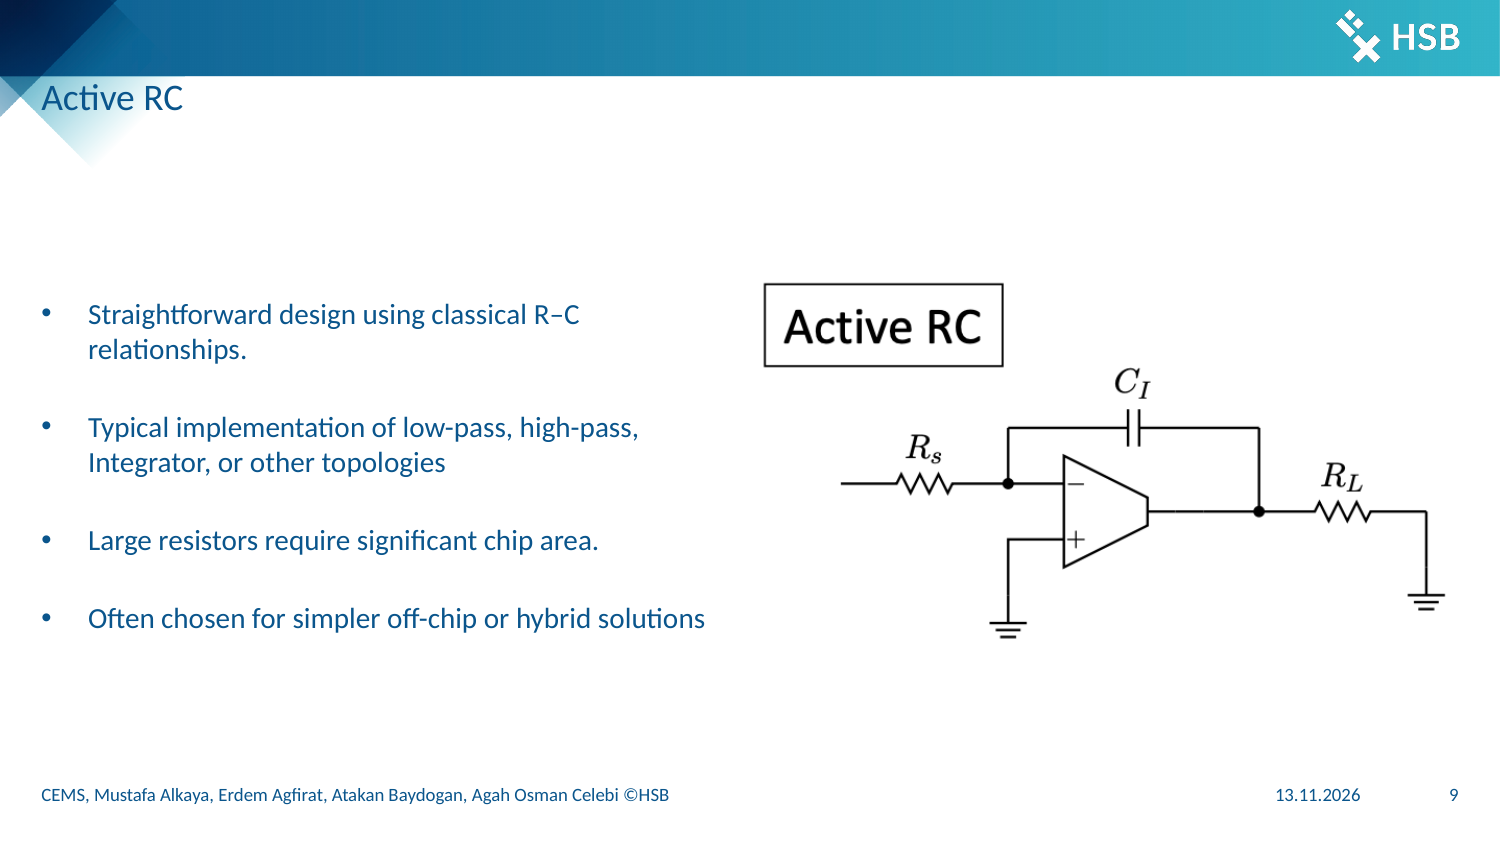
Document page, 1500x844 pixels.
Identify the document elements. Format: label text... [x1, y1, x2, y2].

picture [0, 0, 1500, 844]
footer CEMS, Mustafa Alkaya, Erdem Agfirat, Atakan Baydogan, Agah Osman Celebi ©HSB [41, 782, 1158, 806]
title Active RC [41, 73, 1459, 162]
list Straightforward design using classical R–C relationships. Typical implementation of low-pass, high-pass, Integrator, or other topologies Large resistors require significant chip area. Often chosen for simpler off-chip or hybrid solutions [41, 294, 733, 637]
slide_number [1234, 782, 1361, 806]
slide_number 9 [1394, 782, 1459, 806]
